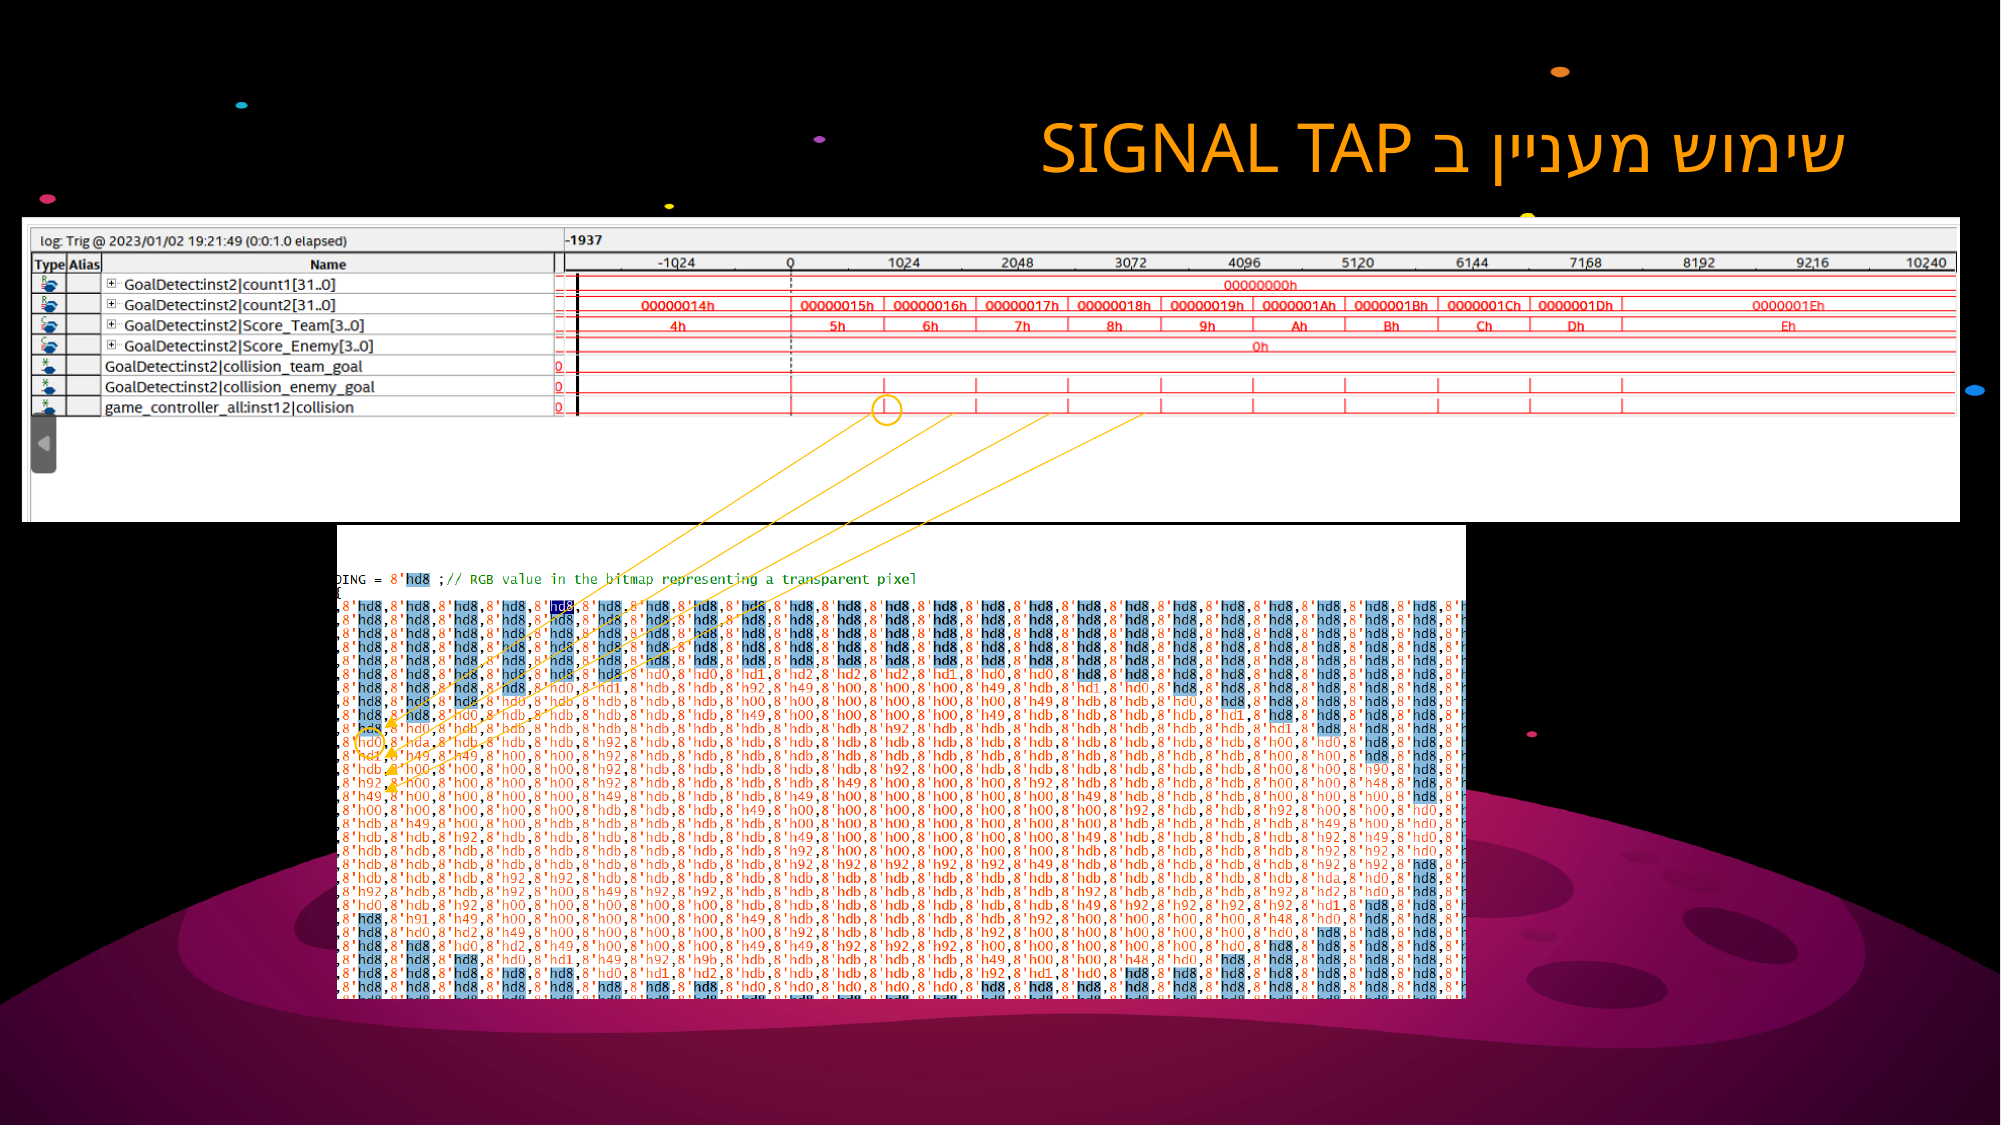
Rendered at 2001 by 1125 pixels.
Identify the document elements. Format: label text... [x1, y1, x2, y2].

title שימוש מעניין ב SIGNAL TAP [137, 31, 1863, 217]
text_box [384, 412, 1147, 793]
picture [0, 0, 2001, 1125]
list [337, 525, 1466, 999]
